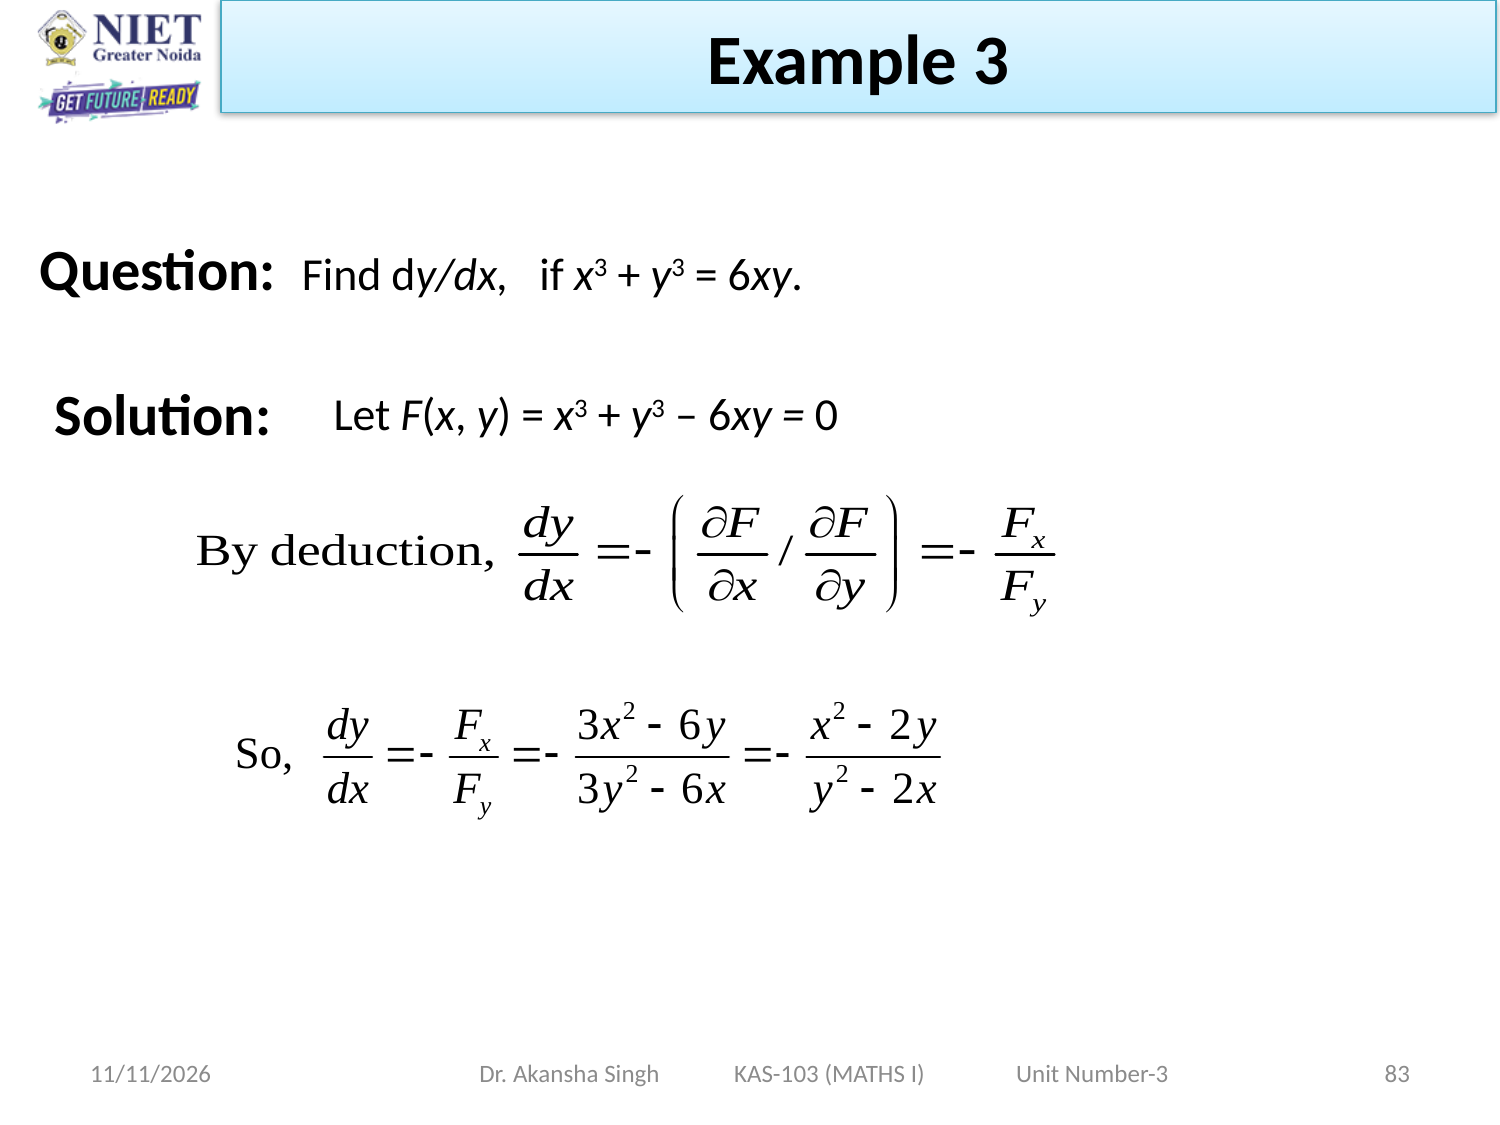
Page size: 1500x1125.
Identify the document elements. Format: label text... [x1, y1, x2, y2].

text_box Let F(x, y) = x3 + y3 – 6xy = 0 [318, 377, 854, 448]
picture [0, 0, 238, 135]
text_box Example 3 [238, 0, 1497, 113]
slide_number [75, 1042, 412, 1103]
text_box Question: Find dy/dx, if x3 + y3 = 6xy. [11, 224, 1163, 370]
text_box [187, 487, 1067, 626]
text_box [216, 689, 951, 829]
slide_number 83 [1238, 1042, 1425, 1103]
footer Dr. Akansha Singh KAS-103 (MATHS I) Unit Number-3 [412, 1042, 1238, 1103]
text_box Solution: [39, 370, 300, 455]
